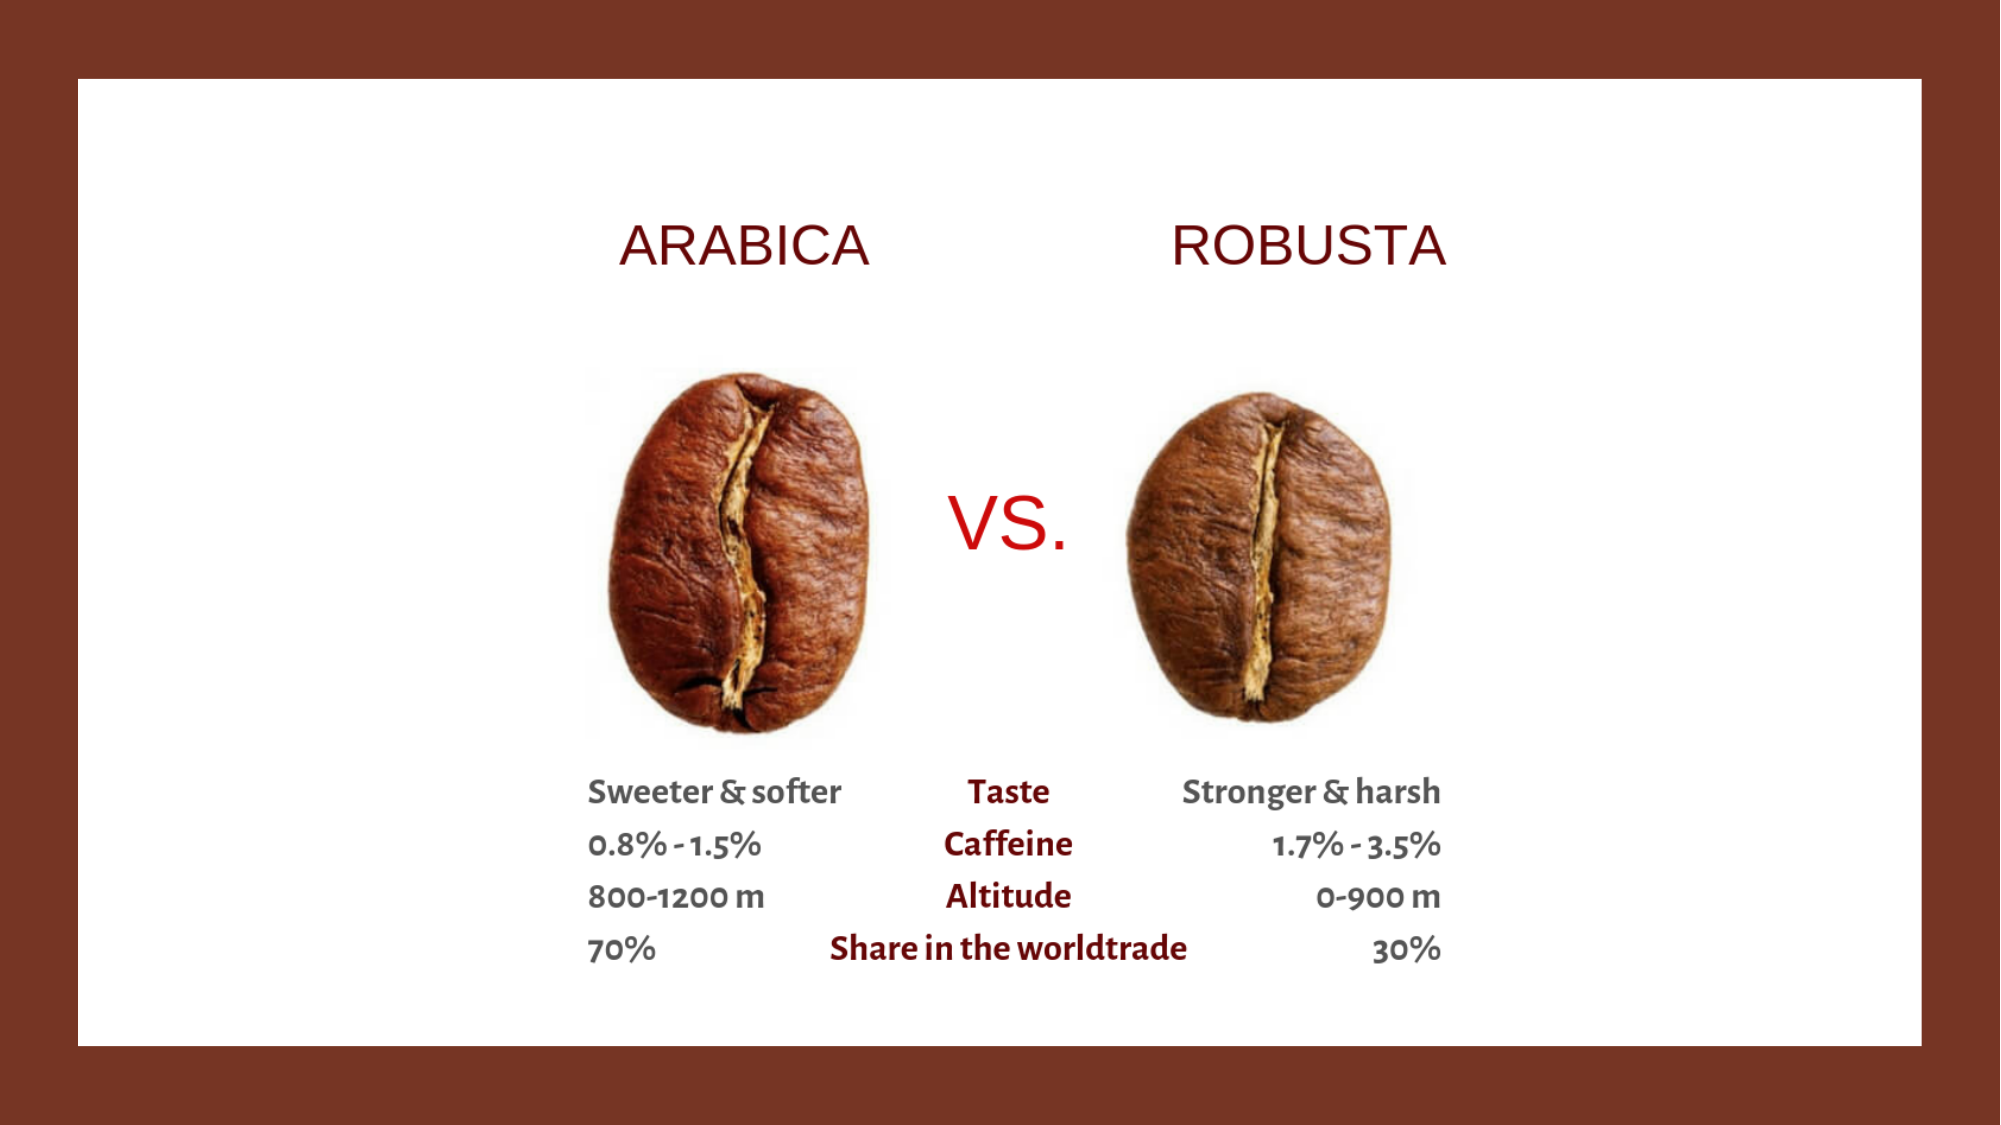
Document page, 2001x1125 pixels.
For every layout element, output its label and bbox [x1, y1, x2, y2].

text_box [77, 78, 1923, 1047]
text_box [0, 0, 2000, 1125]
picture [441, 95, 1558, 1030]
